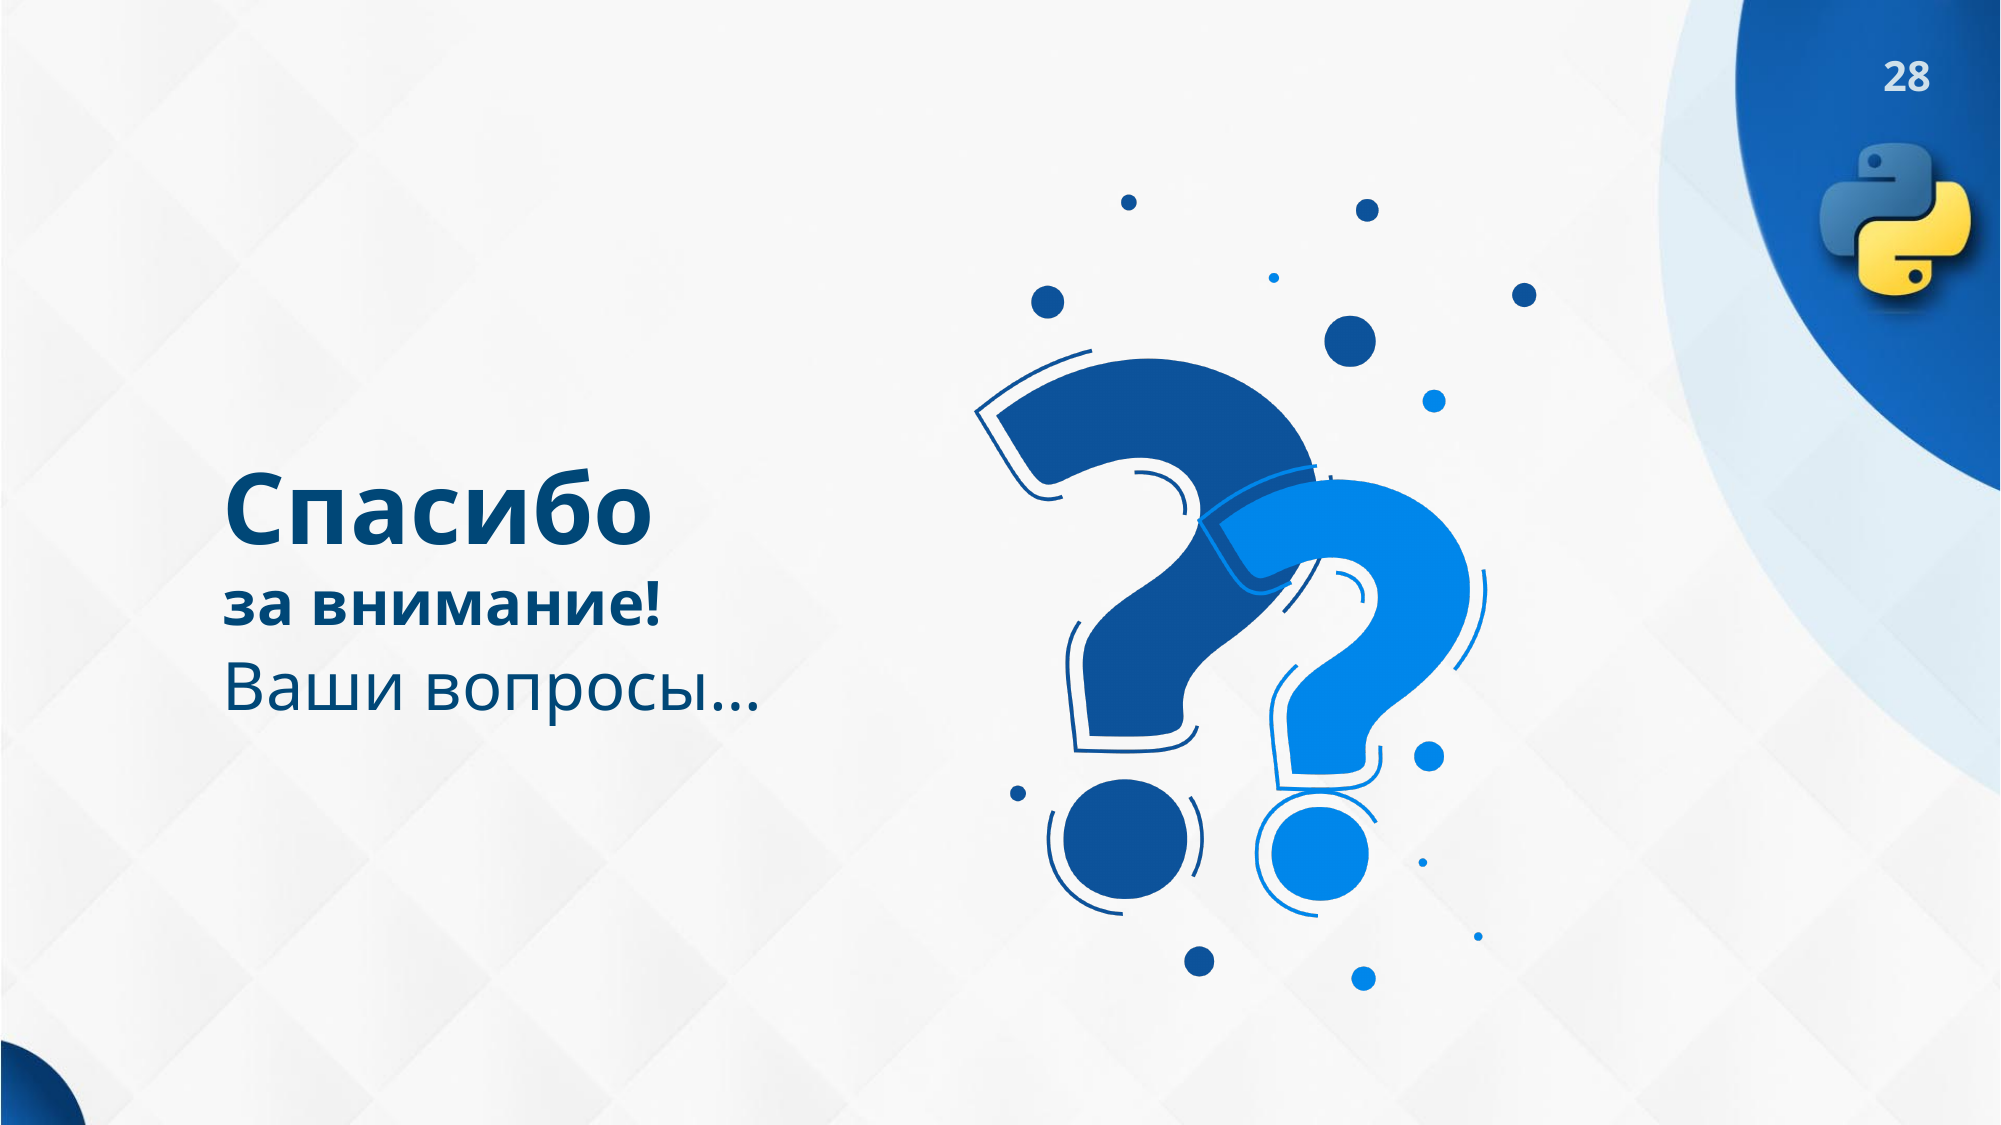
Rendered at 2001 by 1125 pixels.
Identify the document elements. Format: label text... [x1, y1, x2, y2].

text_box Спасибо за внимание! [207, 437, 719, 635]
picture [0, 0, 2001, 1125]
text_box Ваши вопросы… [207, 635, 719, 760]
